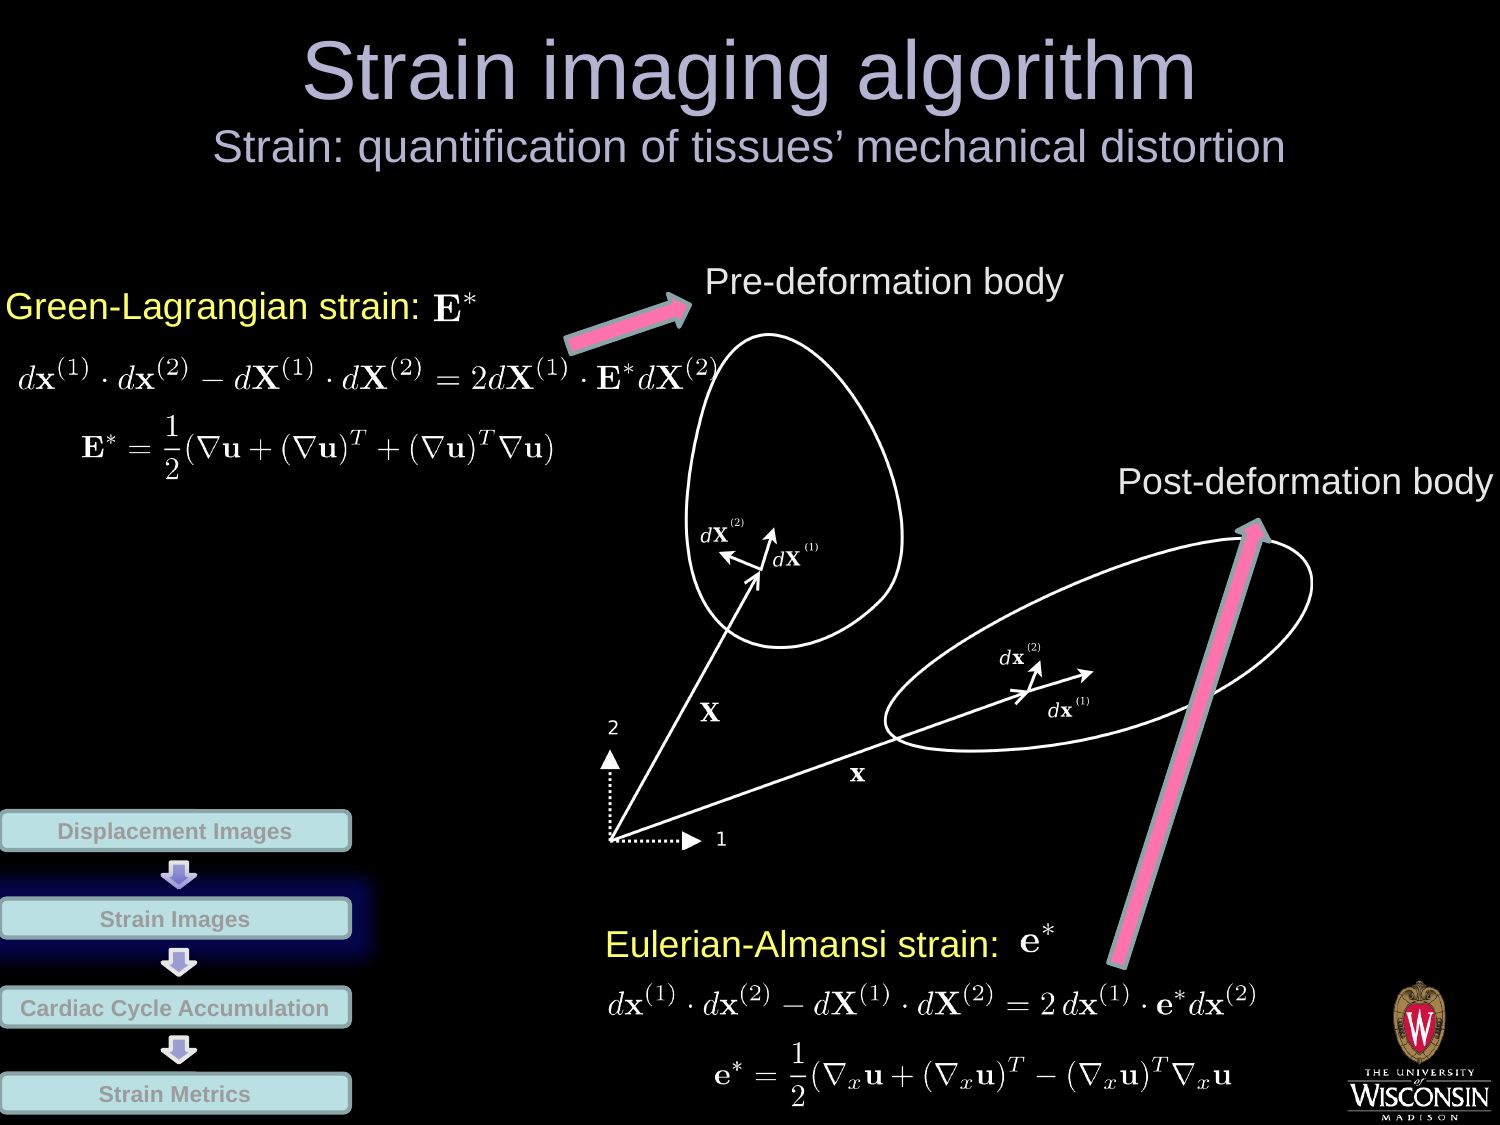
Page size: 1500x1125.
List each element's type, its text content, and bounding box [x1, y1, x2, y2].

text_box Cardiac Cycle Accumulation [0, 985, 353, 1029]
text_box Strain Metrics [0, 1071, 353, 1115]
text_box Strain Images [0, 896, 353, 940]
text_box [160, 1035, 198, 1065]
text_box Green-Lagrangian strain: [0, 274, 419, 335]
picture [708, 1037, 1237, 1113]
text_box [168, 860, 190, 865]
text_box Post-deformation body [1316, 449, 1500, 510]
text_box [1106, 860, 1162, 971]
picture [74, 410, 560, 486]
picture [598, 893, 1263, 1025]
text_box Pre-deformation body [689, 249, 1080, 310]
text_box [563, 291, 692, 346]
text_box [160, 947, 198, 977]
picture [1337, 976, 1500, 1125]
text_box Strain imaging algorithm Strain: quantification of tissues’ mechanical distortion [74, 0, 1425, 188]
text_box Eulerian-Almansi strain: [590, 912, 1007, 973]
picture [12, 262, 1313, 851]
text_box Displacement Images [0, 808, 353, 853]
